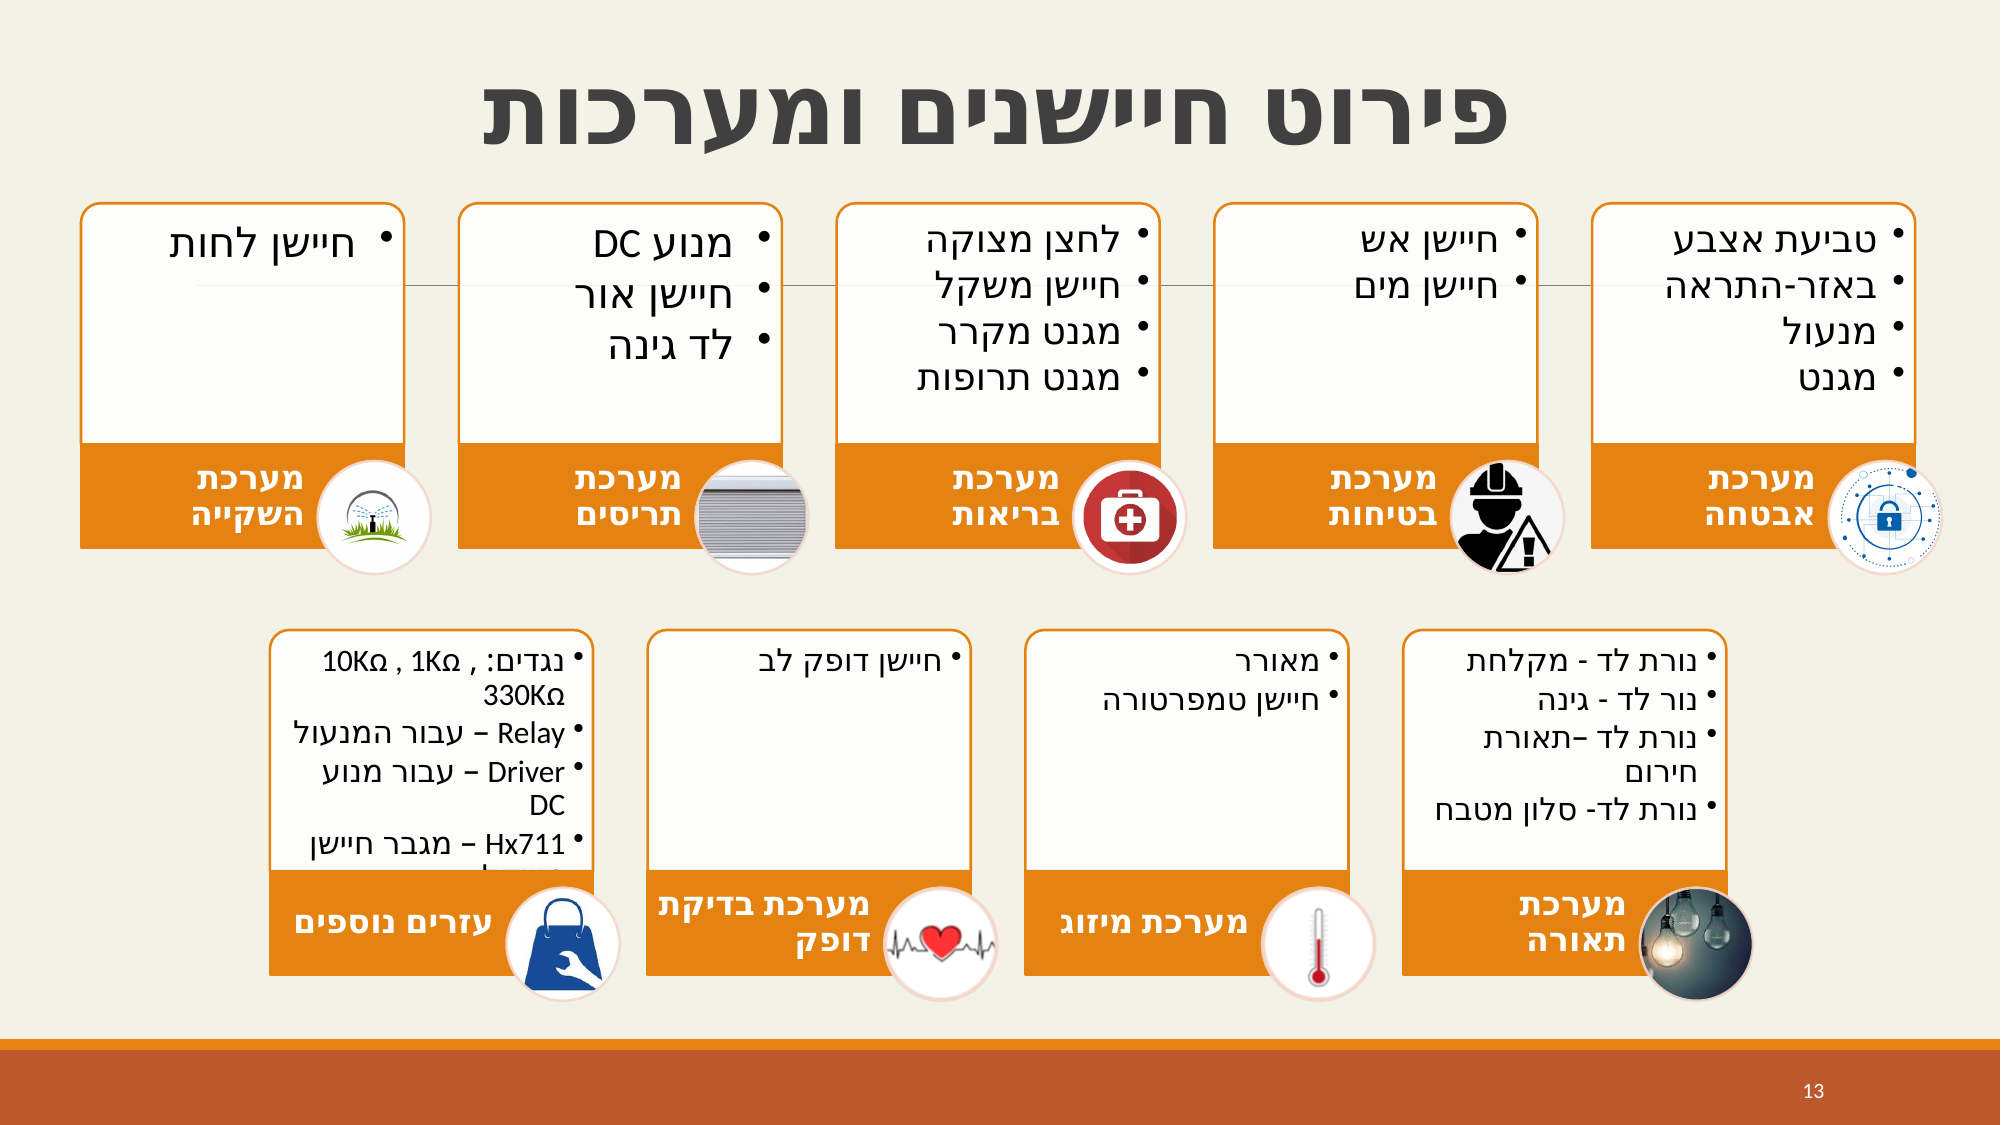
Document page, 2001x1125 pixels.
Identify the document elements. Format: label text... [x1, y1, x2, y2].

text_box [79, 196, 1944, 1008]
slide_number 13 [1624, 1059, 1840, 1120]
title פירוט חיישנים ומערכות [186, 32, 1837, 173]
